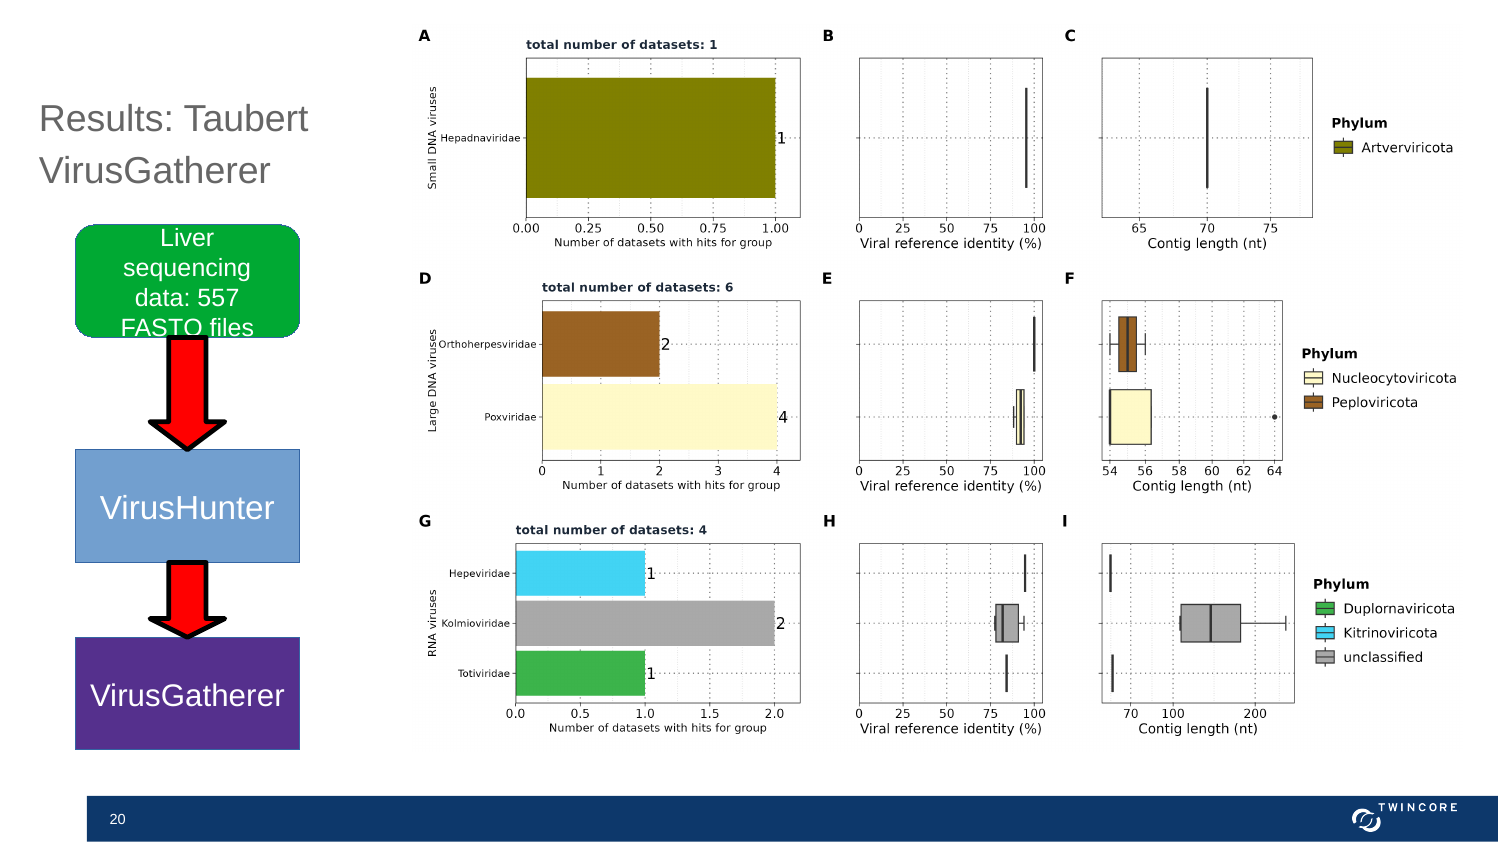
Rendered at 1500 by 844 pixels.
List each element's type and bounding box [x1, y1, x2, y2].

text_box [74, 224, 301, 751]
picture [412, 24, 1463, 752]
picture [1352, 803, 1457, 832]
